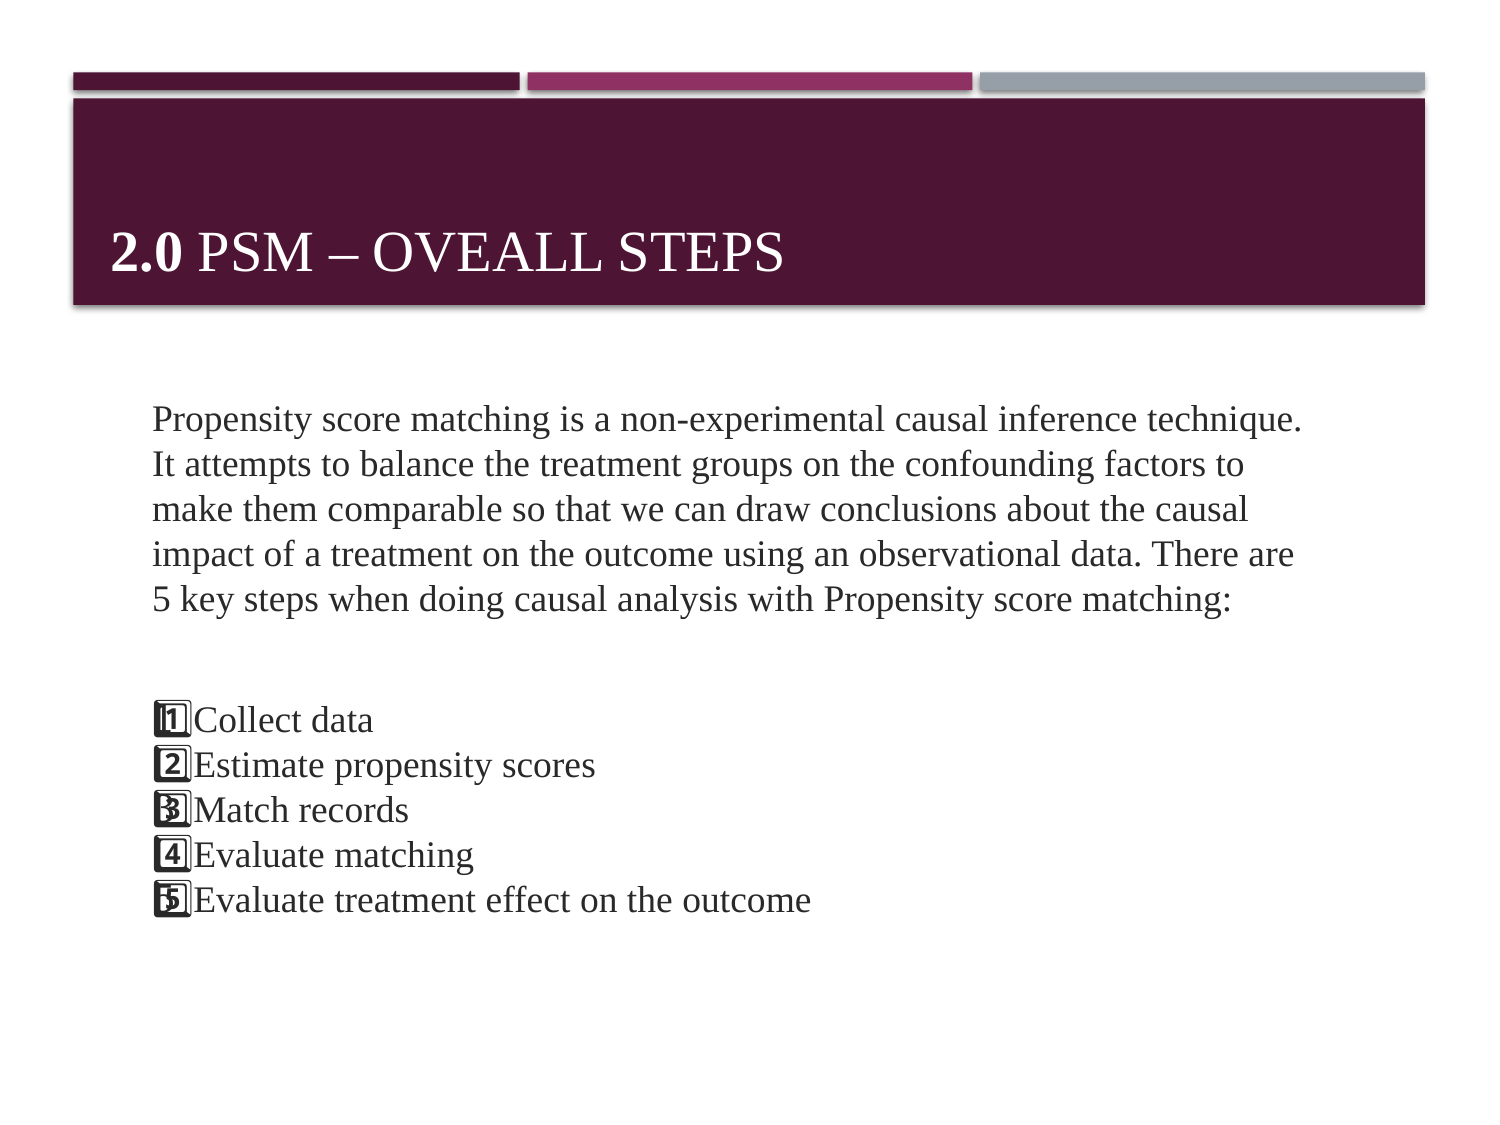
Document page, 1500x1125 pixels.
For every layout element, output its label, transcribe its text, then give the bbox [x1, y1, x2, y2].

title 2.0 PSM – oveall Steps [95, 112, 1406, 291]
text_box 1️⃣Collect data 2️⃣Estimate propensity scores 3️⃣Match records 4️⃣Evaluate matching 5️⃣Evaluate treatment effect on the outcome [137, 687, 888, 928]
text_box Propensity score matching is a non-experimental causal inference technique. It attempts to balance the treatment groups on the confounding factors to make them comparable so that we can draw conclusions about the causal impact of a treatment on the outcome using an observational data. There are 5 key steps when doing causal analysis with Propensity score matching: [137, 386, 1338, 626]
